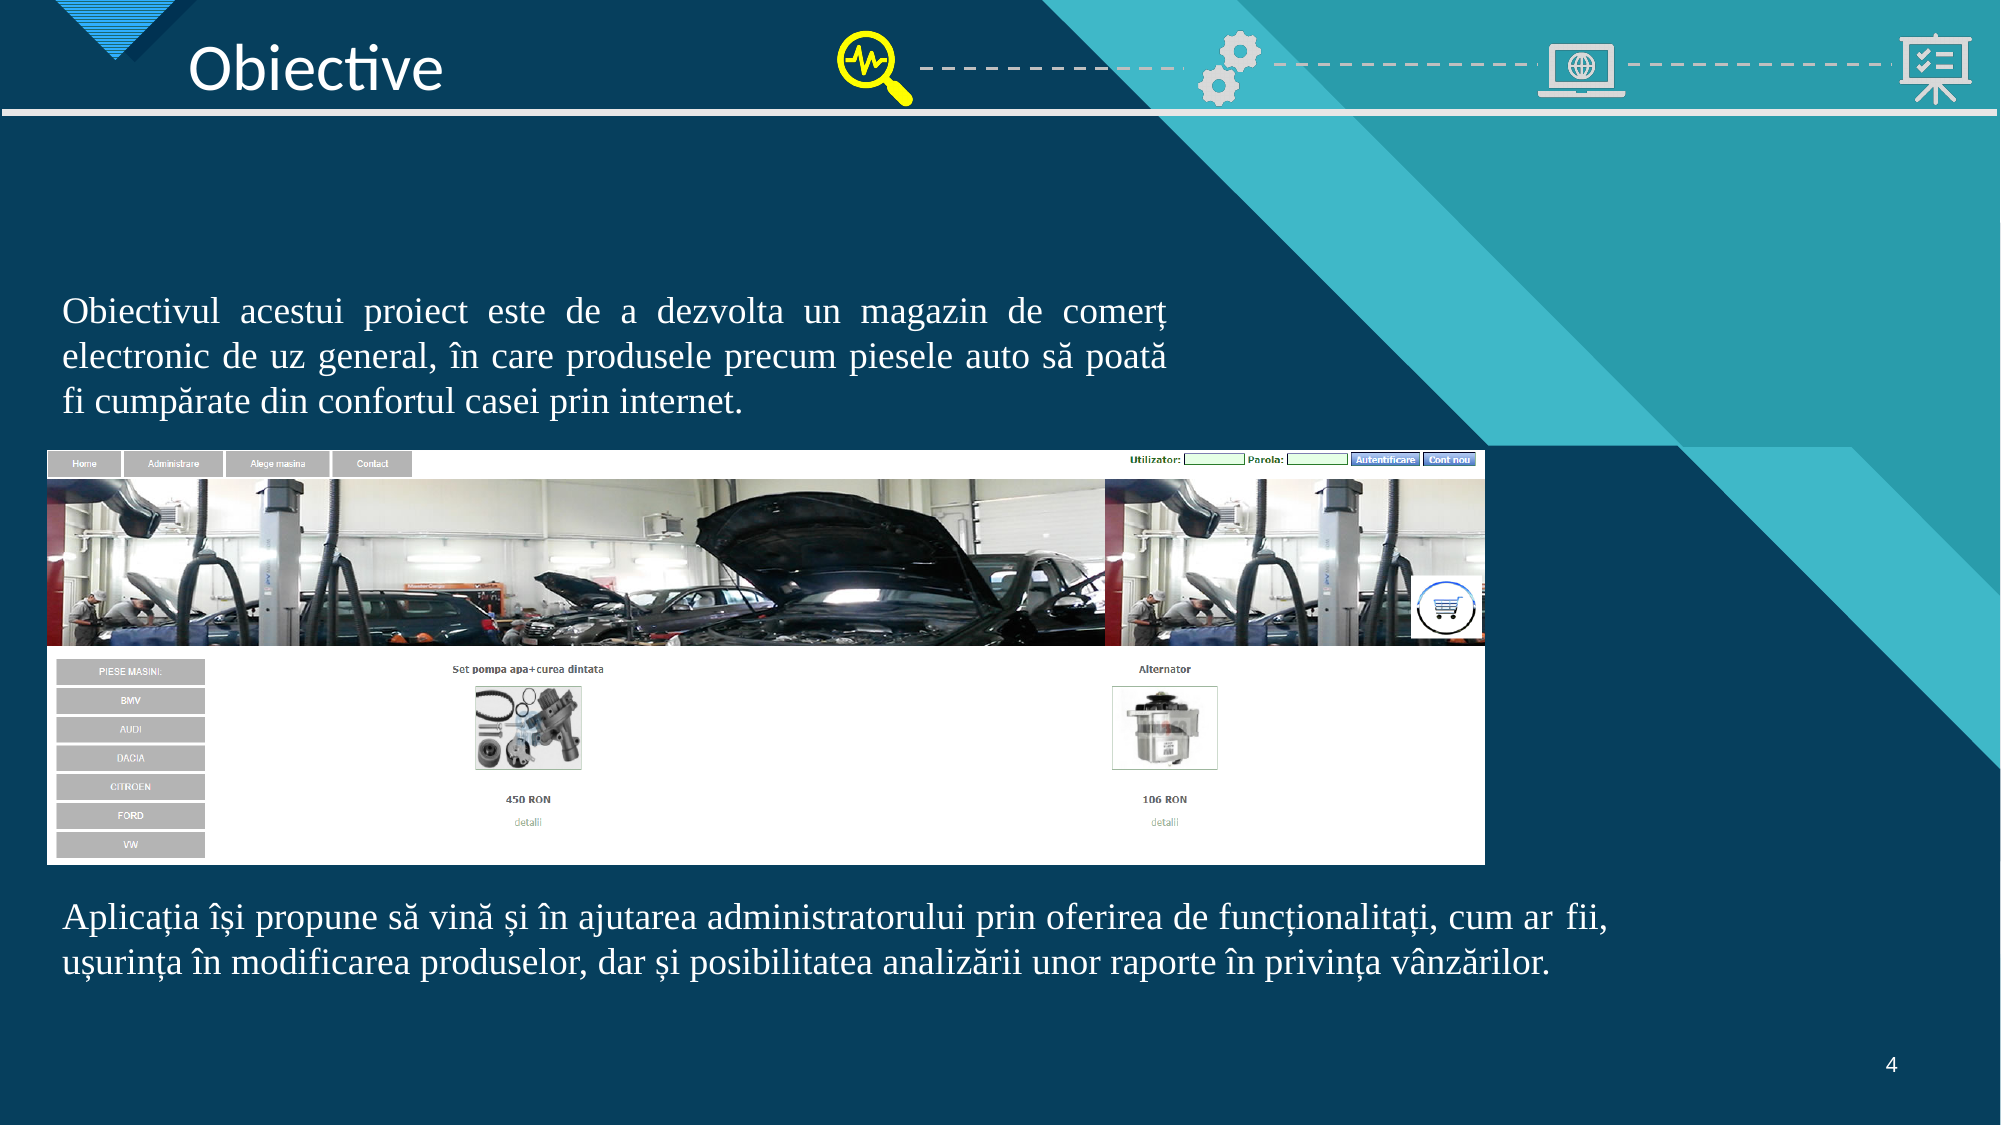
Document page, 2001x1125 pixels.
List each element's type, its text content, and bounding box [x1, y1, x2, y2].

picture [1184, 23, 1275, 114]
picture [838, 31, 912, 106]
picture [830, 110, 921, 114]
picture [1890, 23, 1981, 114]
picture [1536, 25, 1627, 116]
picture [48, 451, 1484, 864]
slide_number 4 [1845, 1035, 1913, 1096]
text_box Obiectivul acestui proiect este de a dezvolta un magazin de comerț electronic de uz general, în care produsele precum piesele auto să poată fi cumpărate din confortul casei prin internet. [47, 279, 1184, 429]
text_box Aplicația își propune să vină și în ajutarea administratorului prin oferirea de funcționalitați, cum ar fii, ușurința în modificarea produselor, dar și posibilitatea analizării unor raporte în privința vânzărilor. [47, 884, 1624, 990]
text_box Obiective [173, 16, 521, 112]
